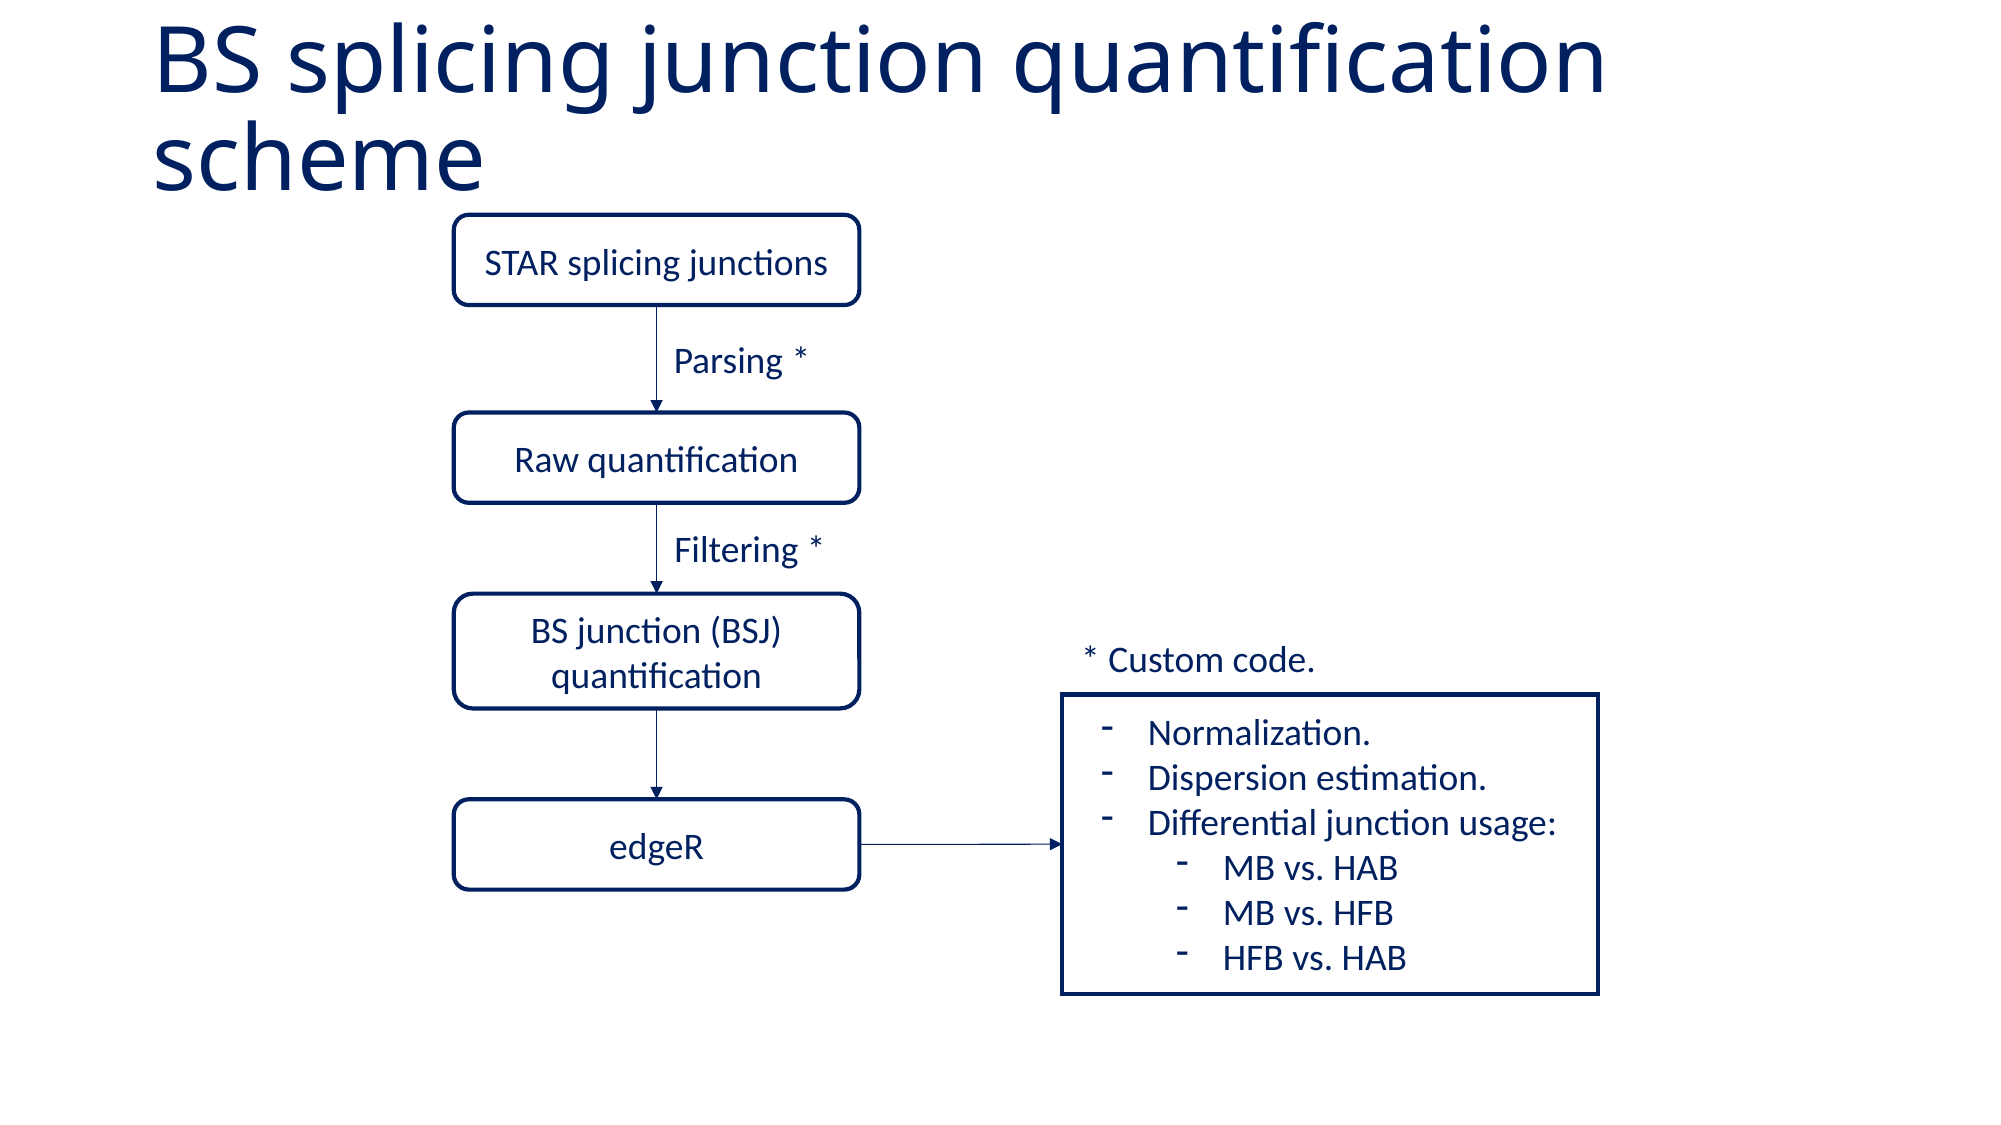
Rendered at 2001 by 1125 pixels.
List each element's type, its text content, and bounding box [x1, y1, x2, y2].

text_box BS junction (BSJ) quantification [452, 592, 861, 710]
text_box Normalization. Dispersion estimation. Differential junction usage: MB vs. HAB MB vs. HFB HFB vs. HAB [1086, 700, 1580, 986]
text_box STAR splicing junctions [452, 213, 861, 307]
text_box Filtering * [659, 517, 841, 578]
text_box Raw quantification [452, 411, 861, 504]
text_box * Custom code. [1066, 628, 1332, 688]
text_box Parsing * [658, 328, 826, 389]
text_box [1061, 693, 1599, 995]
title BS splicing junction quantification scheme [137, 54, 1863, 170]
text_box edgeR [452, 798, 861, 891]
